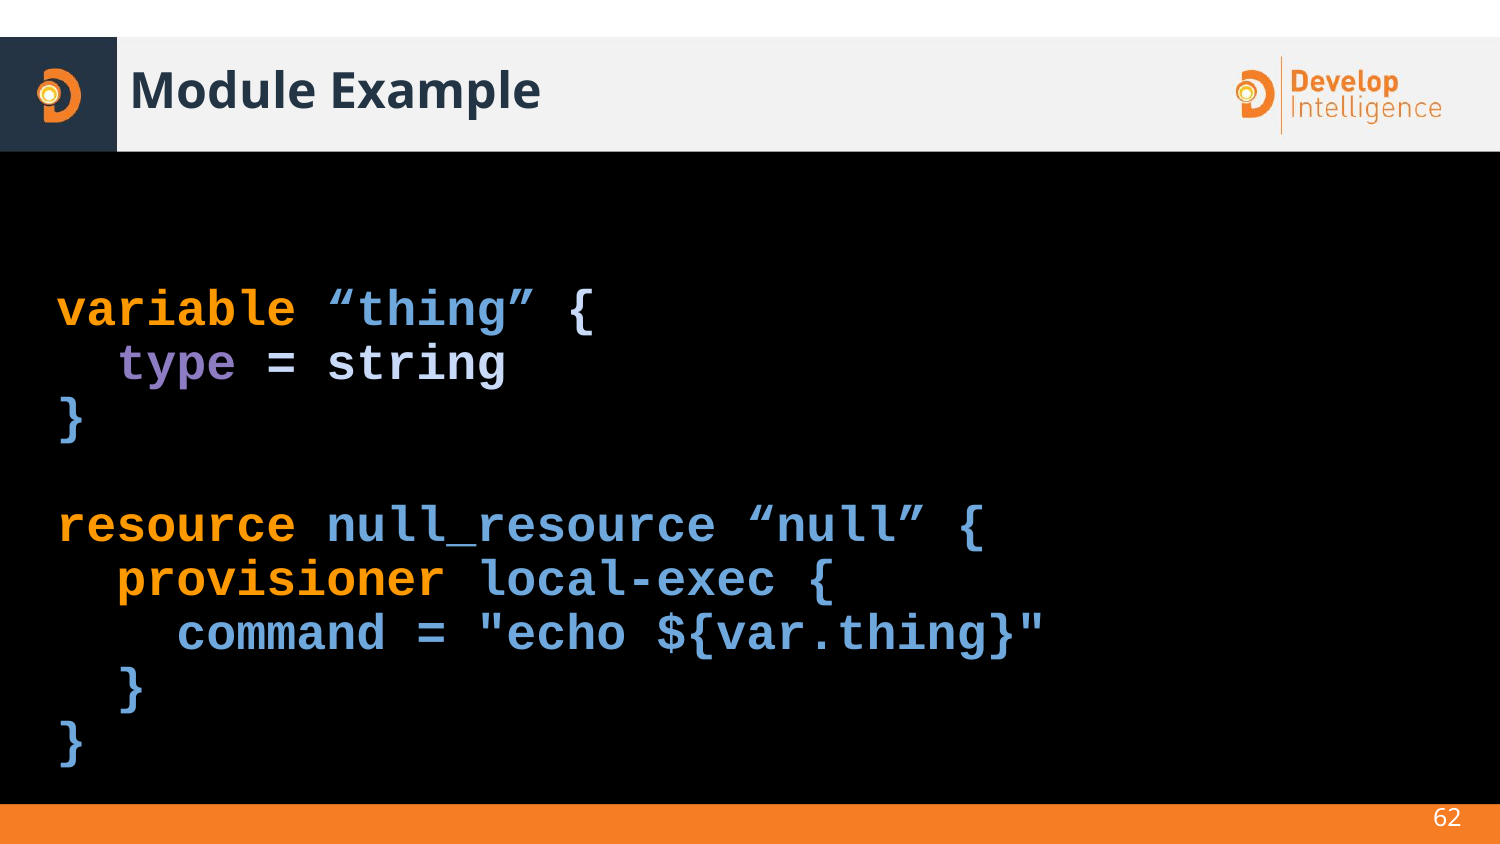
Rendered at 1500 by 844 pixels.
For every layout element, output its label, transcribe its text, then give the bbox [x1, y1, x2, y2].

slide_number <number> [1396, 805, 1499, 838]
picture [0, 0, 1500, 151]
list variable “thing” { type = string } resource null_resource “null” { provisioner local-exec { command = "echo ${var.thing}" } } [0, 151, 1500, 805]
title Module Example [118, 36, 1500, 148]
picture [0, 805, 1500, 844]
